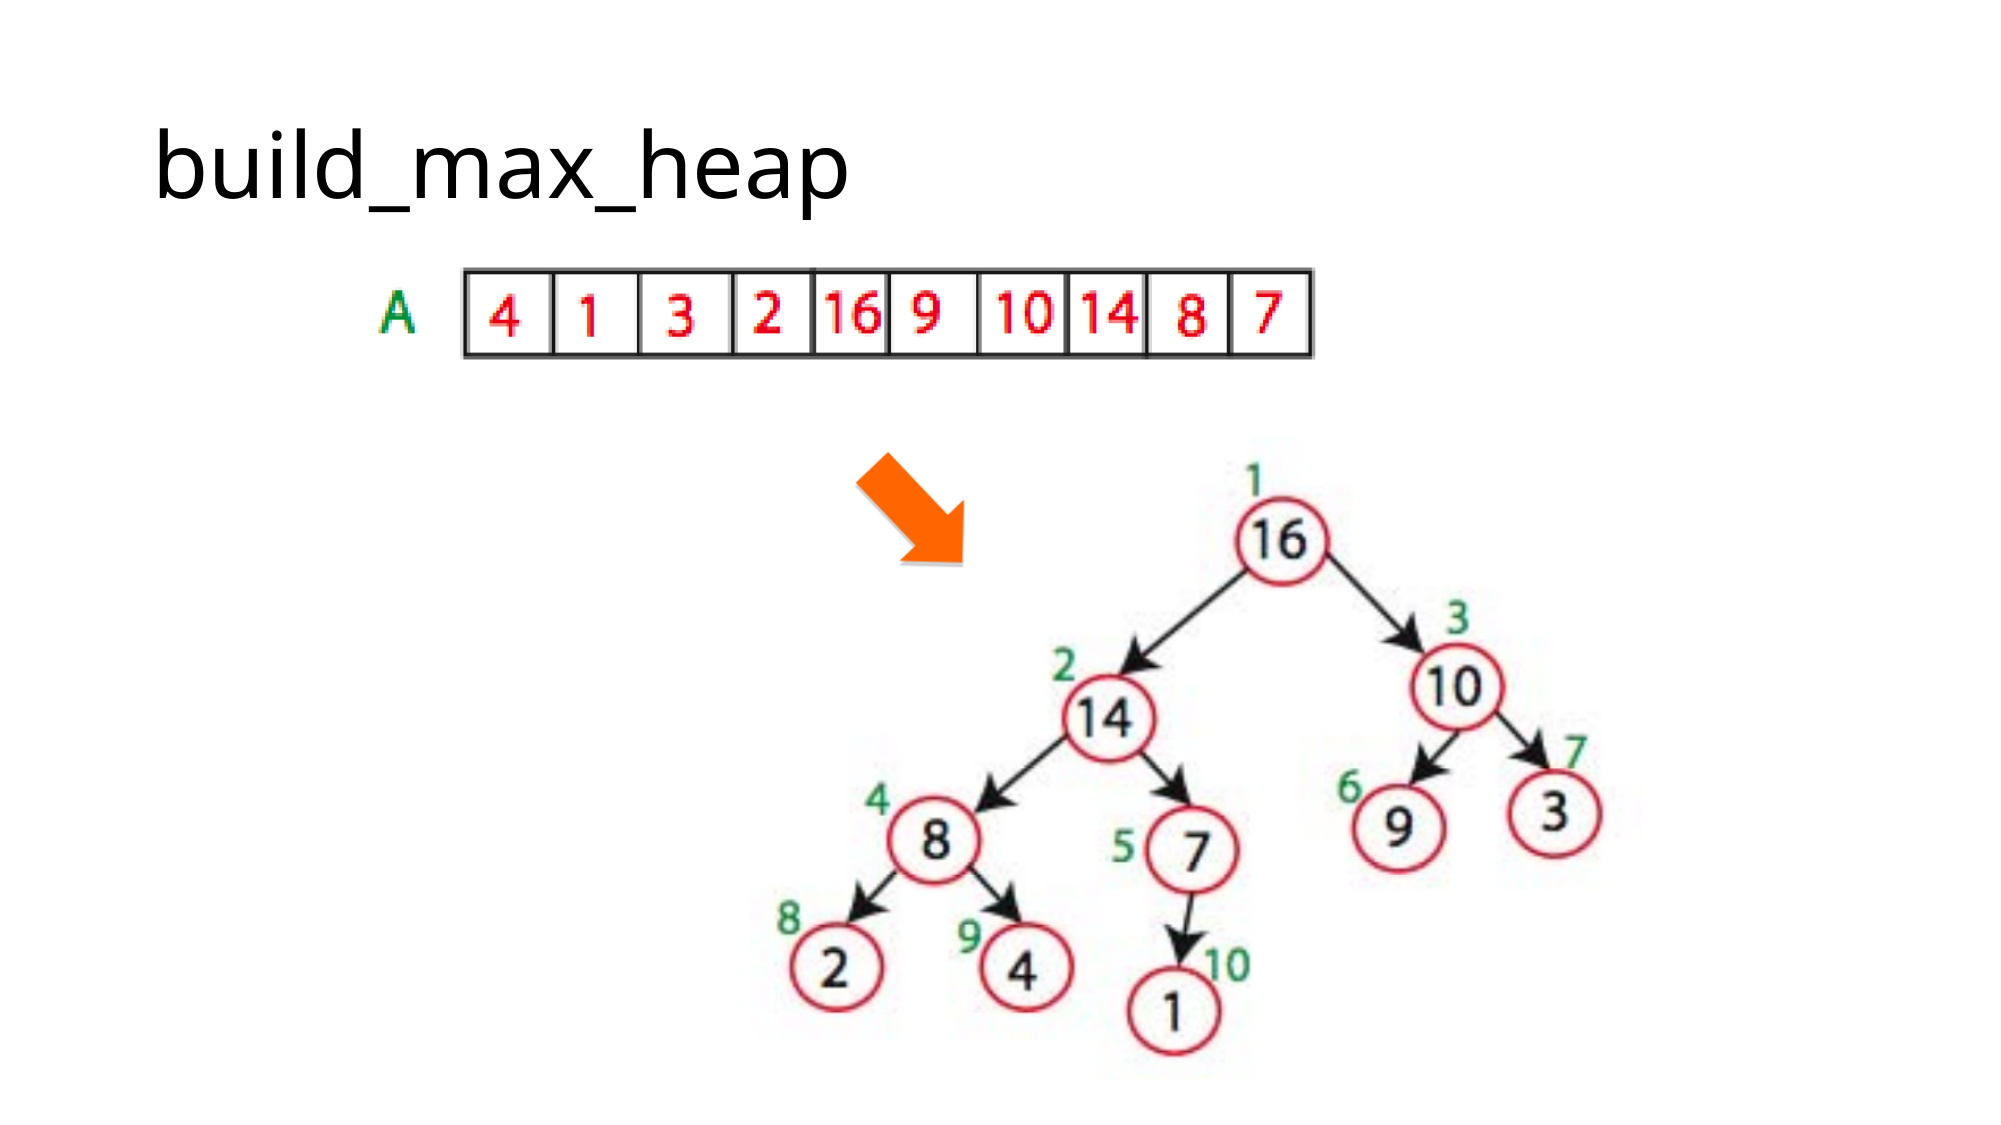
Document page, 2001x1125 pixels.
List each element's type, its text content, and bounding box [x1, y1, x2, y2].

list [358, 246, 1642, 1085]
title build_max_heap [137, 59, 1863, 278]
